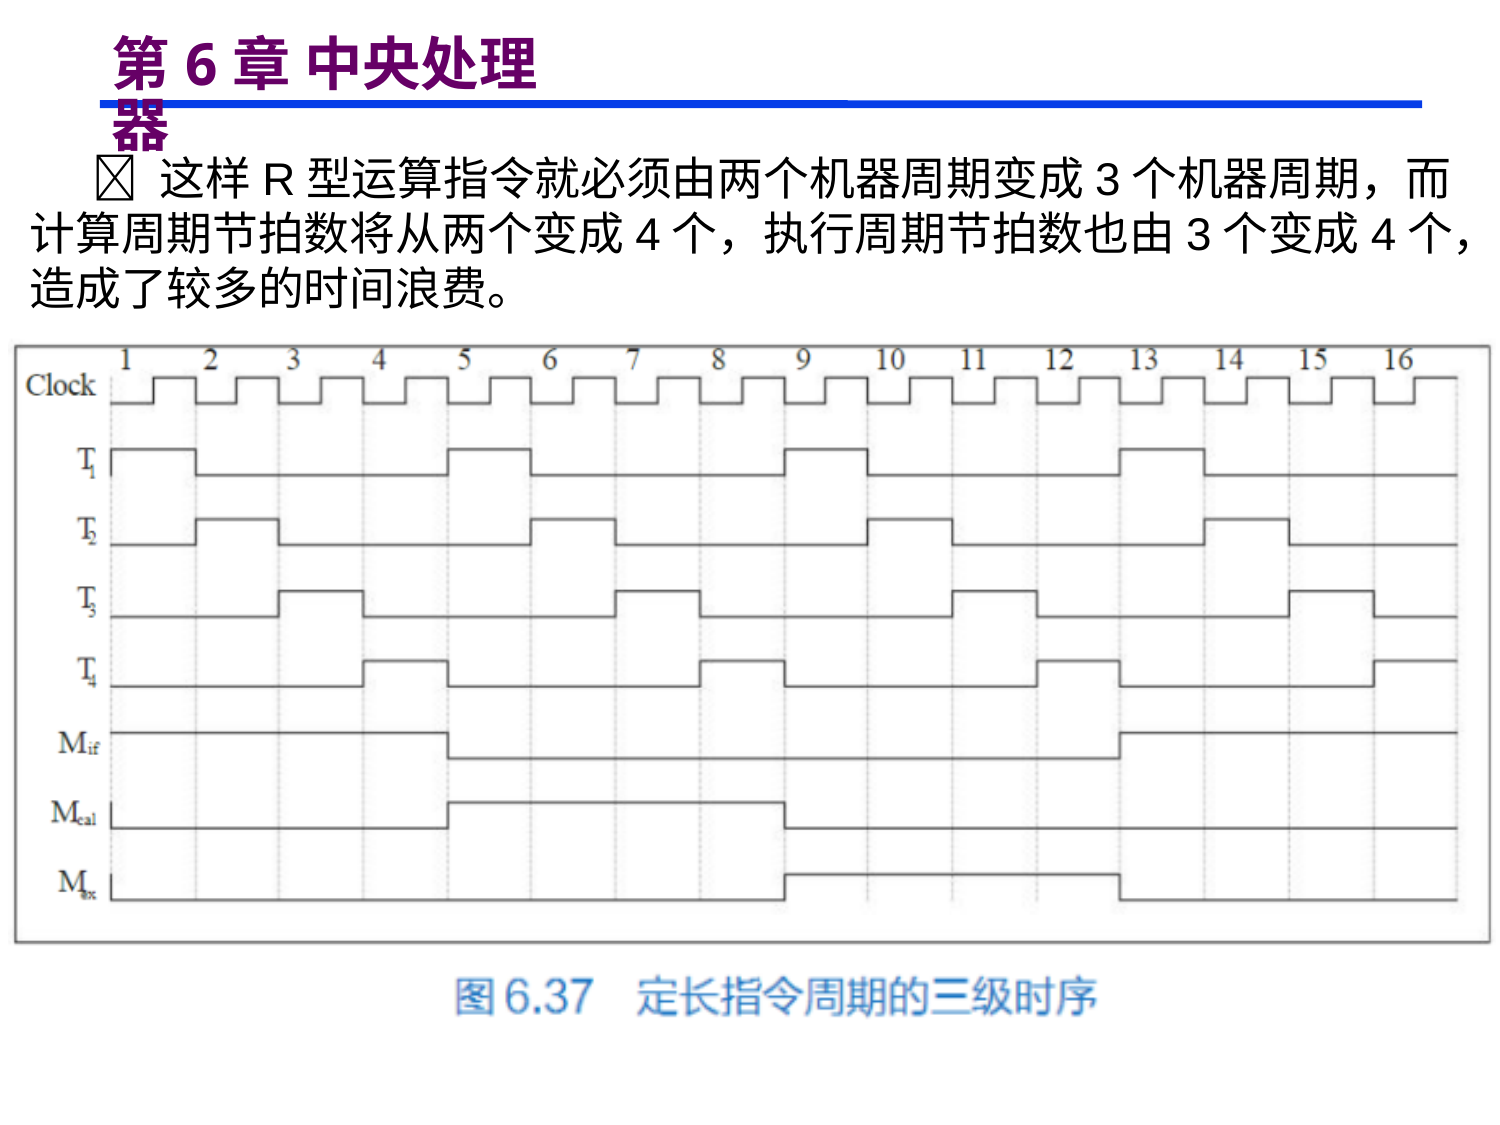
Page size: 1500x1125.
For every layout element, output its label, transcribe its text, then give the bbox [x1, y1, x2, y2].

picture [7, 337, 1496, 946]
picture [444, 968, 1102, 1022]
title 第6章 中央处理器 [100, 32, 593, 141]
subtitle  这样R型运算指令就必须由两个机器周期变成3个机器周期，而计算周期节拍数将从两个变成4个，执行周期节拍数也由3个变成4个，造成了较多的时间浪费。 [14, 141, 1486, 333]
